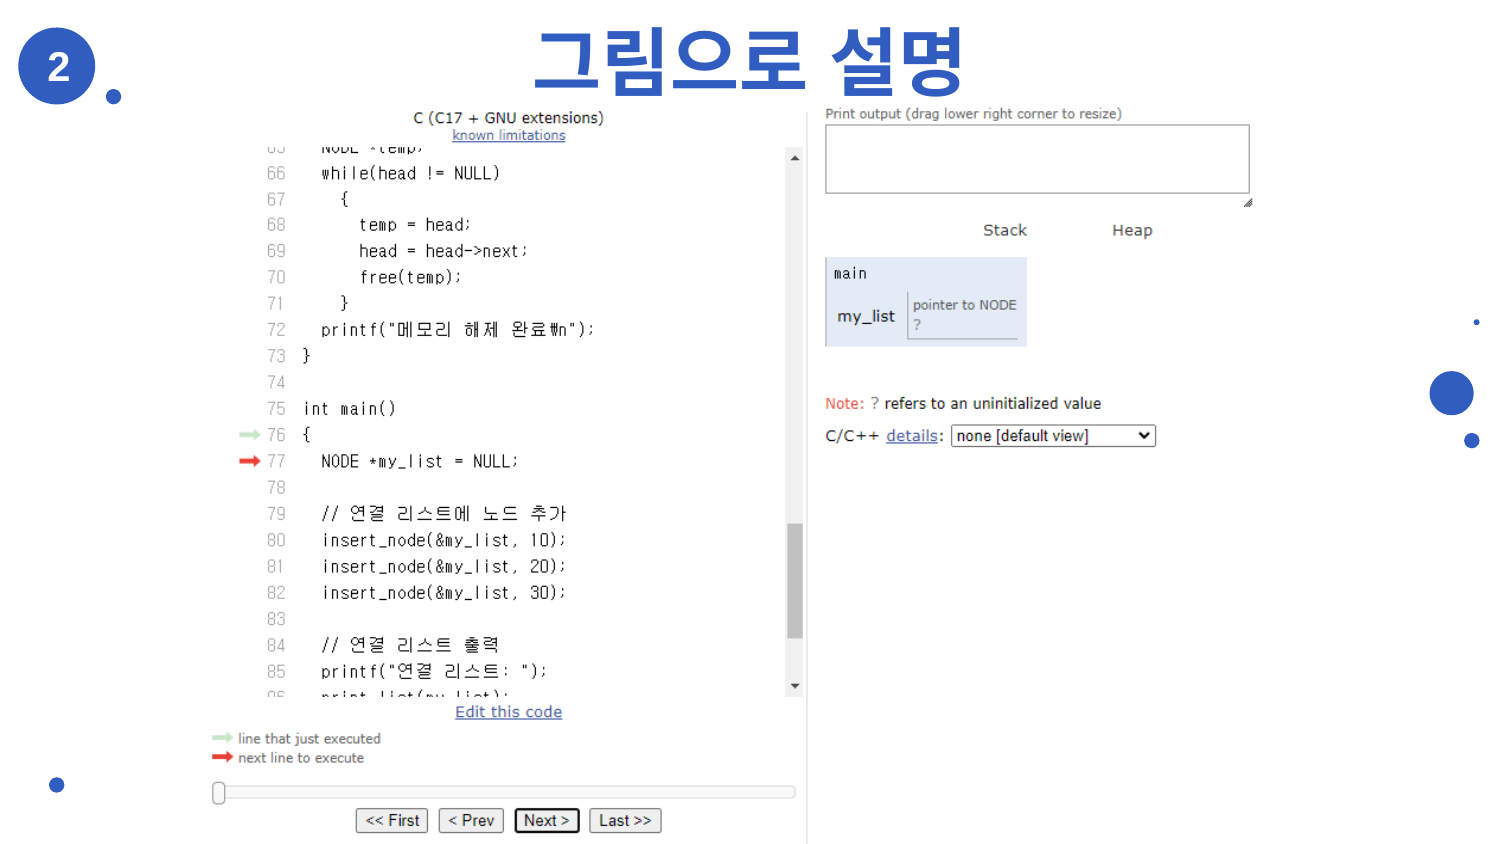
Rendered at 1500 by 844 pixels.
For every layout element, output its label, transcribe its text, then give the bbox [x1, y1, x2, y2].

text_box 2 [32, 32, 86, 98]
title 그림으로 설명 [112, 0, 1388, 94]
text_box [171, 96, 1367, 844]
